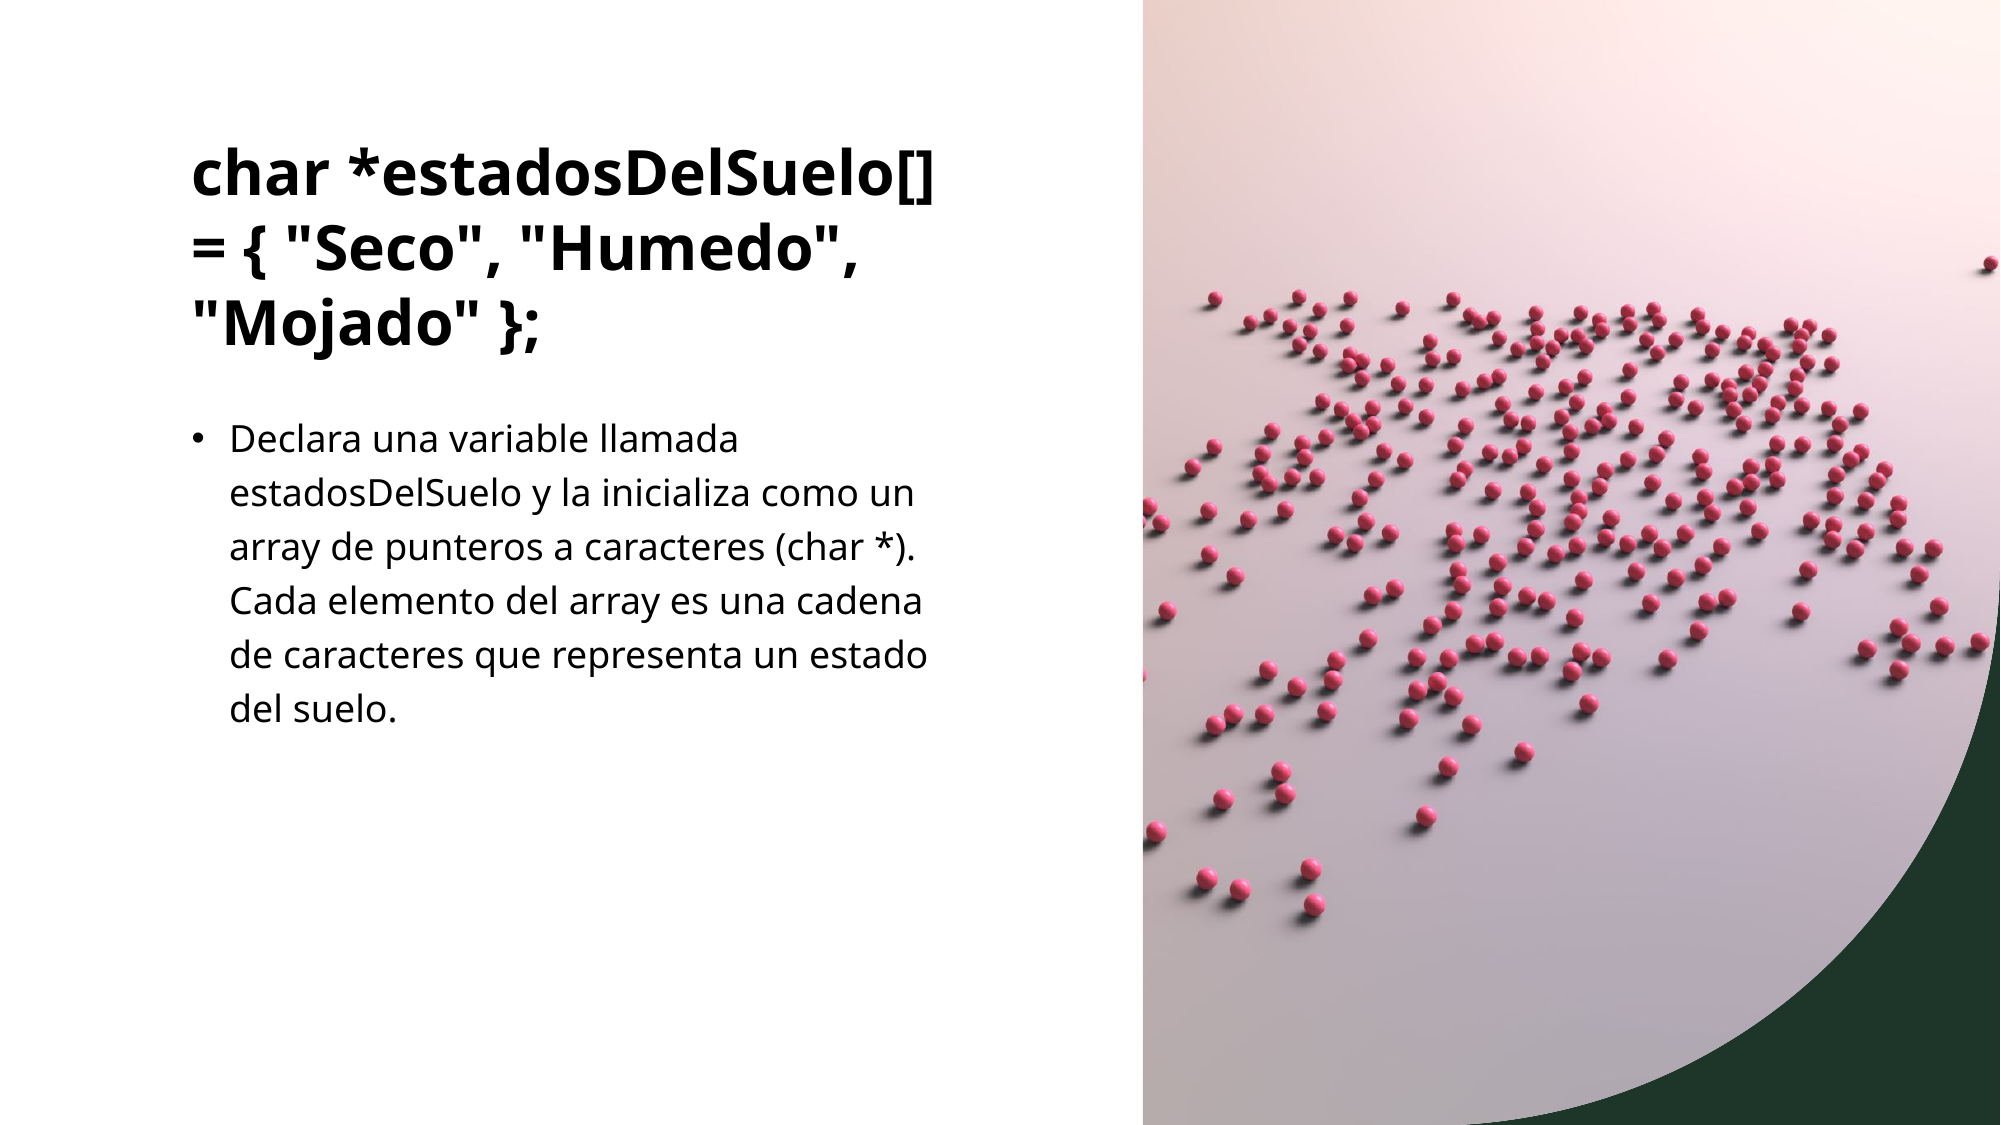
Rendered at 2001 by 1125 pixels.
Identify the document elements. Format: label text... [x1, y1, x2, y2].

title char *estadosDelSuelo[] = { "Seco", "Humedo", "Mojado" }; [176, 118, 974, 366]
text_box [0, 0, 1142, 1125]
list Declara una variable llamada estadosDelSuelo y la inicializa como un array de punteros a caracteres (char *). Cada elemento del array es una cadena de caracteres que representa un estado del suelo. [176, 398, 974, 975]
picture [1142, 0, 2000, 1125]
